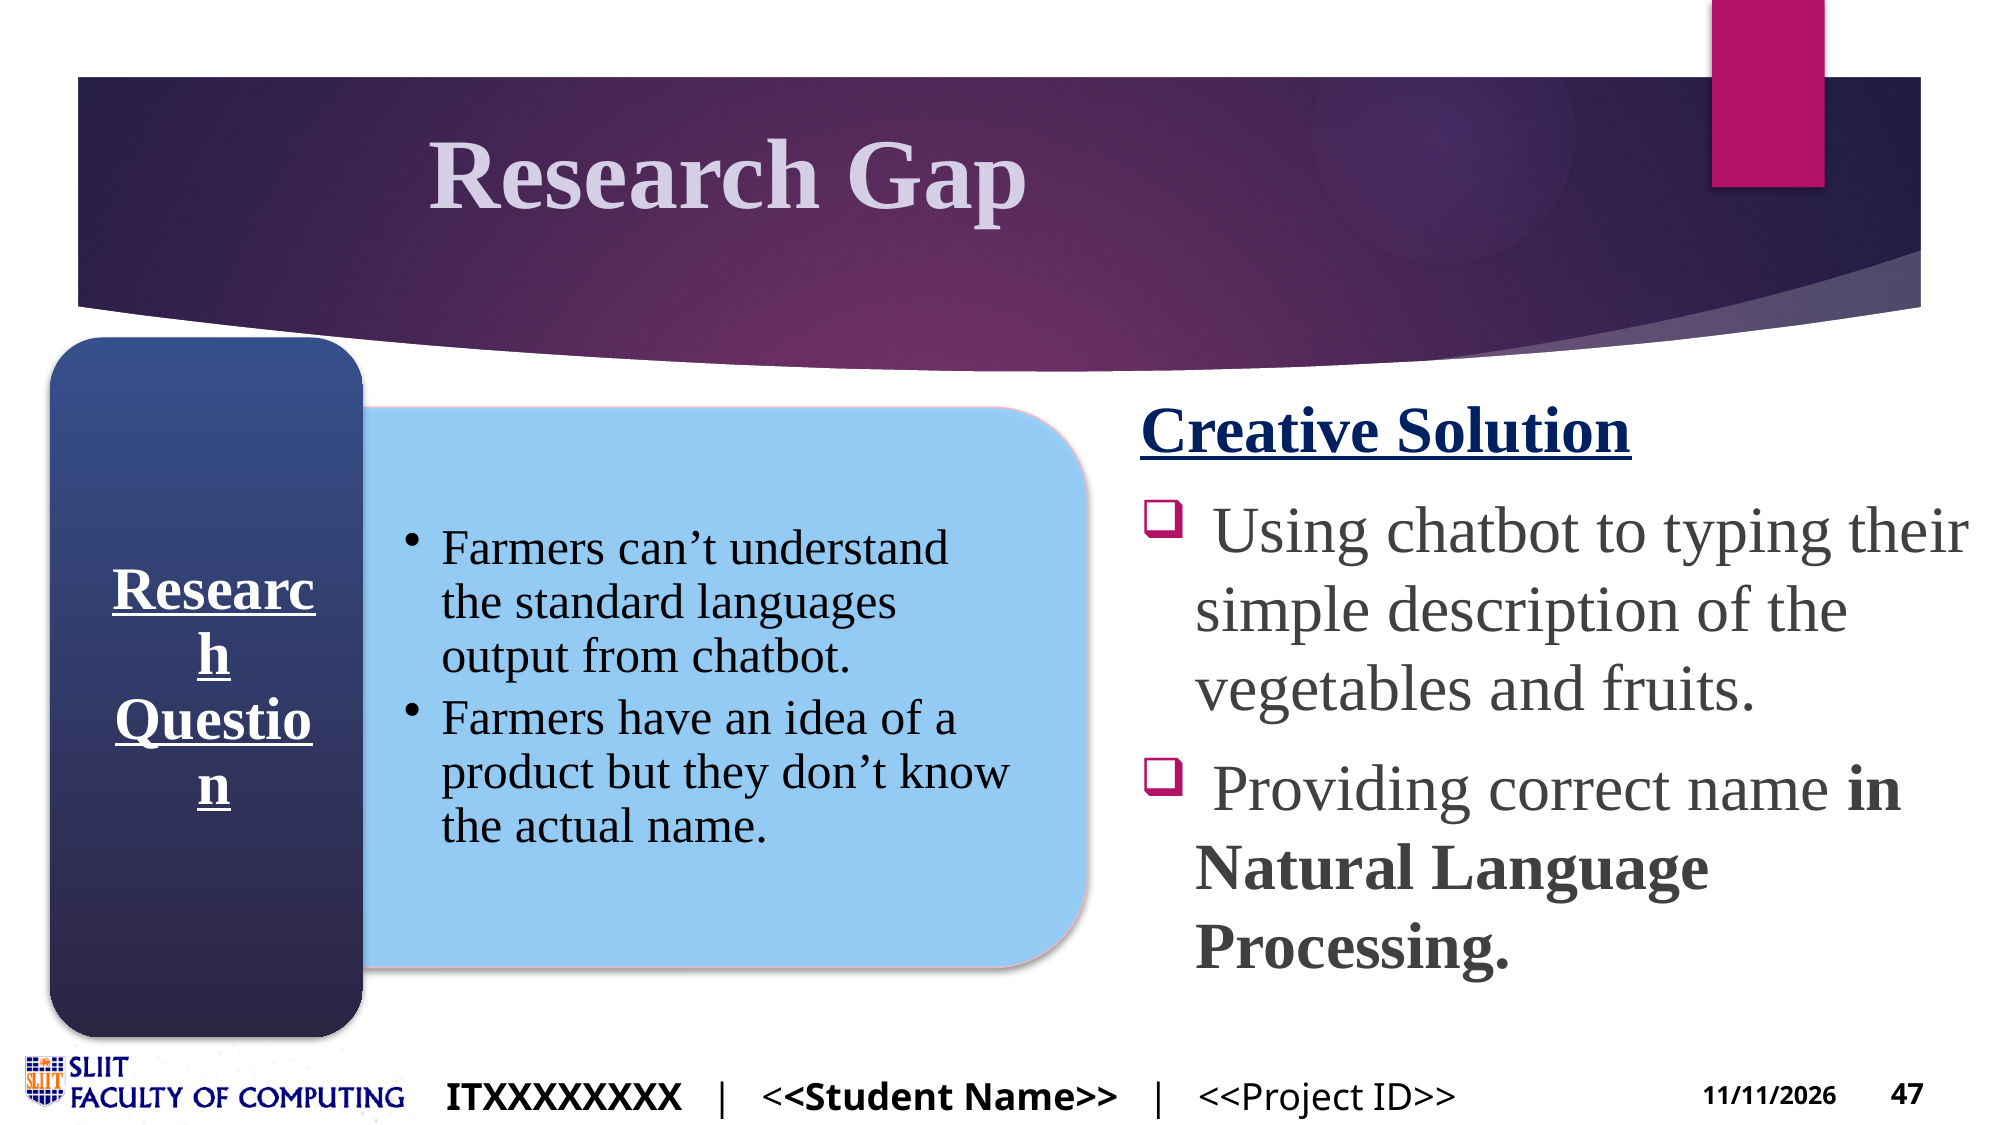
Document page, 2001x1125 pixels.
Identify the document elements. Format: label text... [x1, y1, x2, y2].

list Creative Solution Using chatbot to typing their simple description of the vegetables and fruits. Providing correct name in Natural Language Processing. [1125, 378, 2000, 997]
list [49, 337, 1088, 1038]
text_box ITXXXXXXXX | <<Student Name>> | <<Project ID>> [430, 1063, 1551, 1125]
title Research Gap [413, 59, 1824, 277]
picture [0, 1045, 413, 1125]
